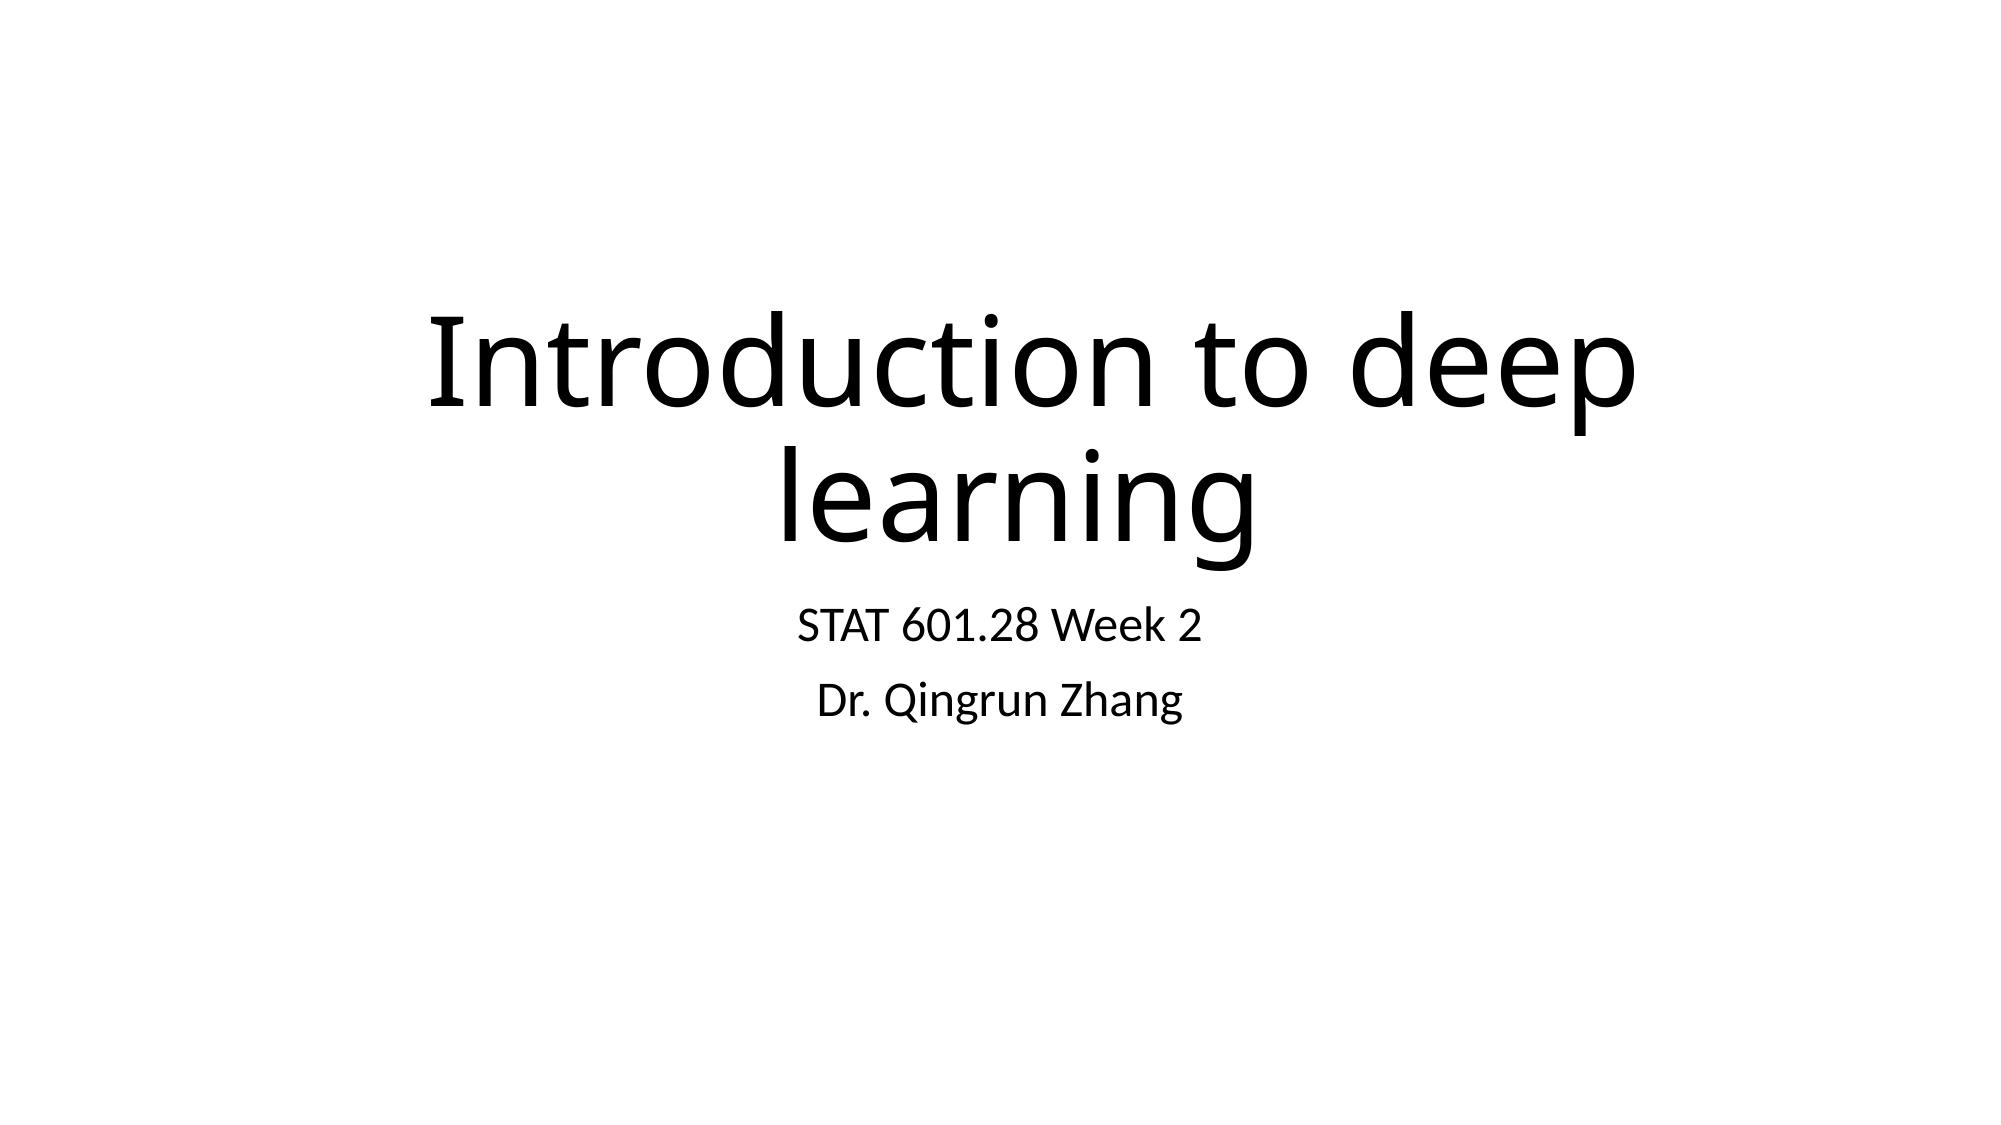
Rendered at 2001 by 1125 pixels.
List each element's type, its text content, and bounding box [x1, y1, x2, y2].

title Introduction to deep learning [249, 184, 1820, 576]
subtitle STAT 601.28 Week 2 Dr. Qingrun Zhang [249, 590, 1750, 863]
